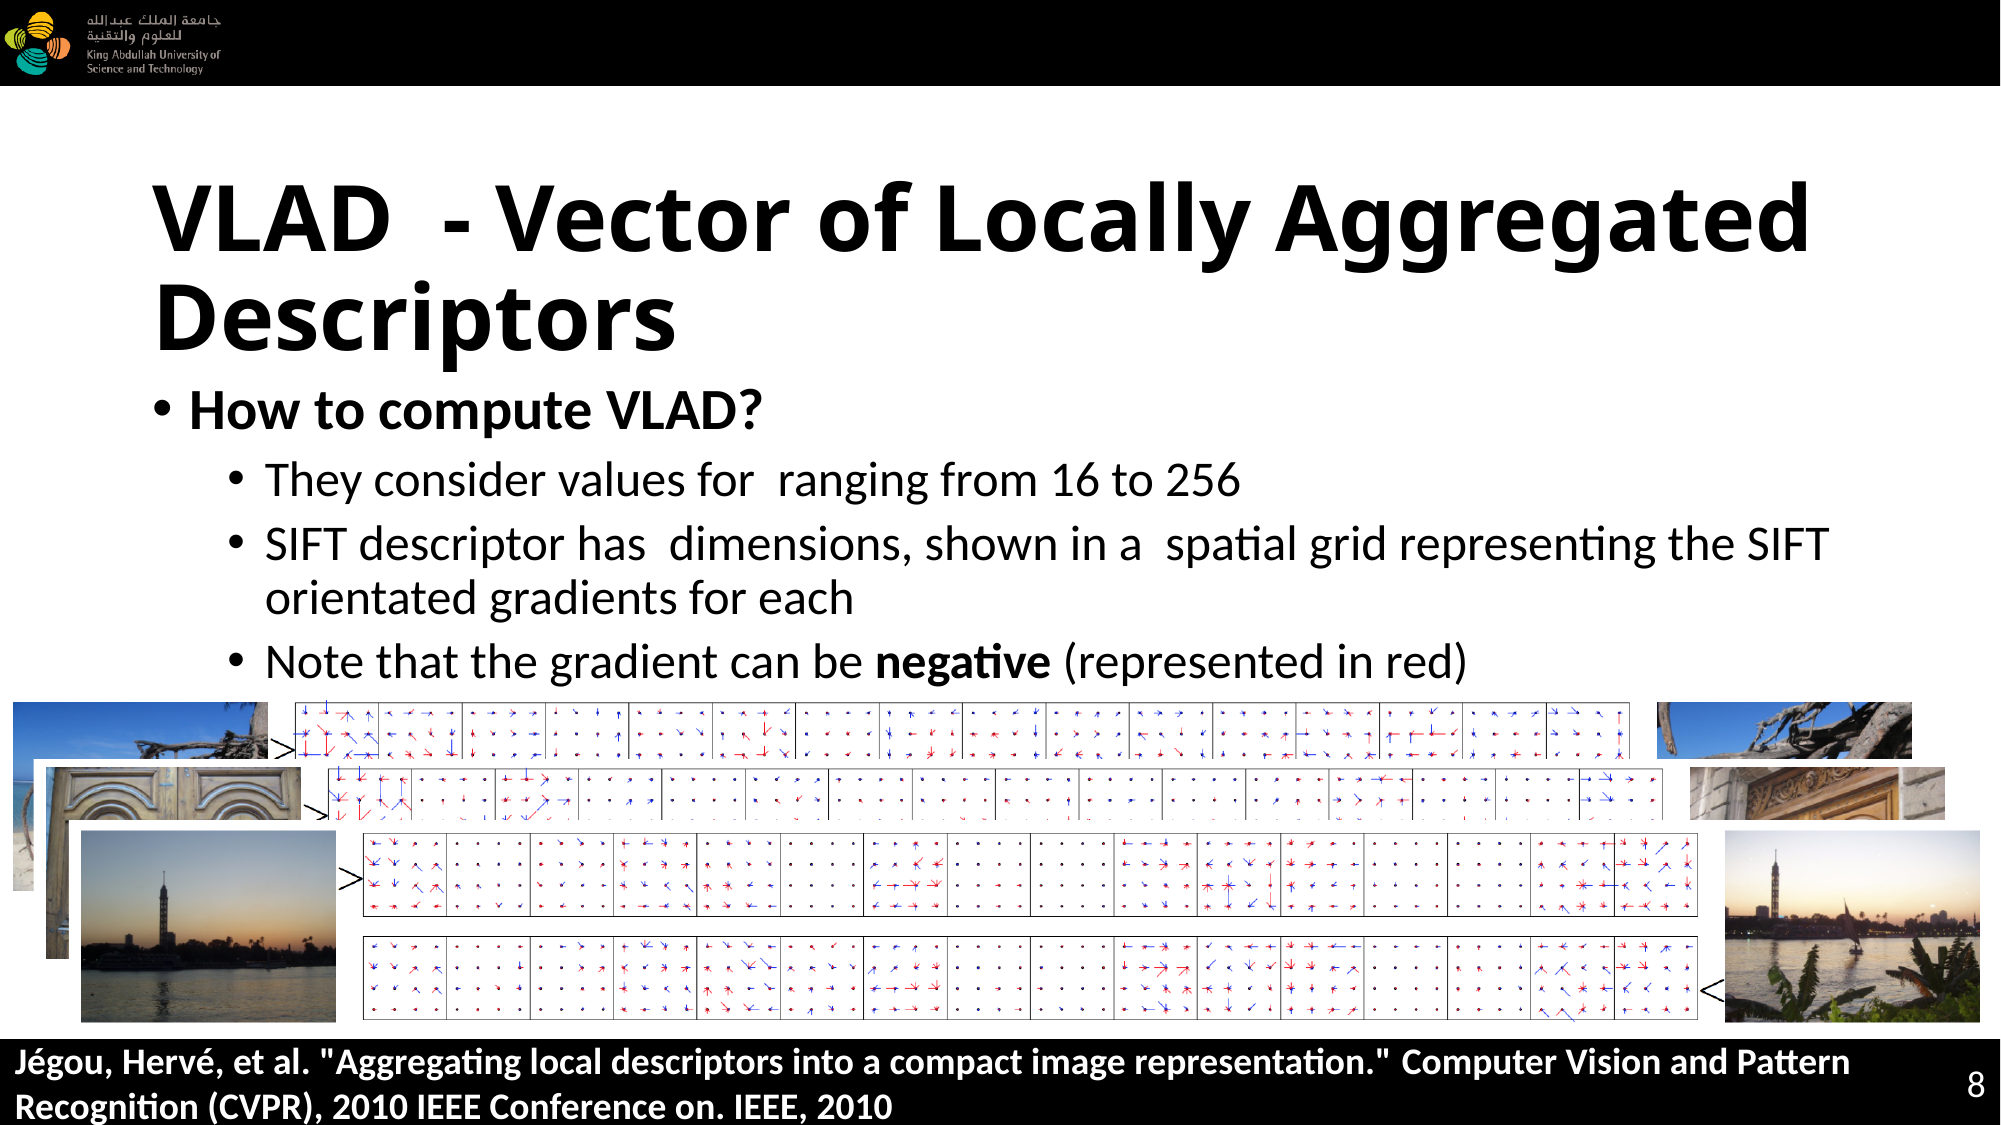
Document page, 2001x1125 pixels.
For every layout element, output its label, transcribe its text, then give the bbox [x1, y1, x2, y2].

text_box Jégou, Hervé, et al. "Aggregating local descriptors into a compact image representation." Computer Vision and Pattern Recognition (CVPR), 2010 IEEE Conference on. IEEE, 2010 [0, 1029, 1949, 1125]
slide_number 8 [1949, 1052, 2000, 1113]
title VLAD - Vector of Locally Aggregated Descriptors [137, 164, 2000, 354]
picture [0, 690, 1989, 1033]
picture [0, 4, 231, 86]
